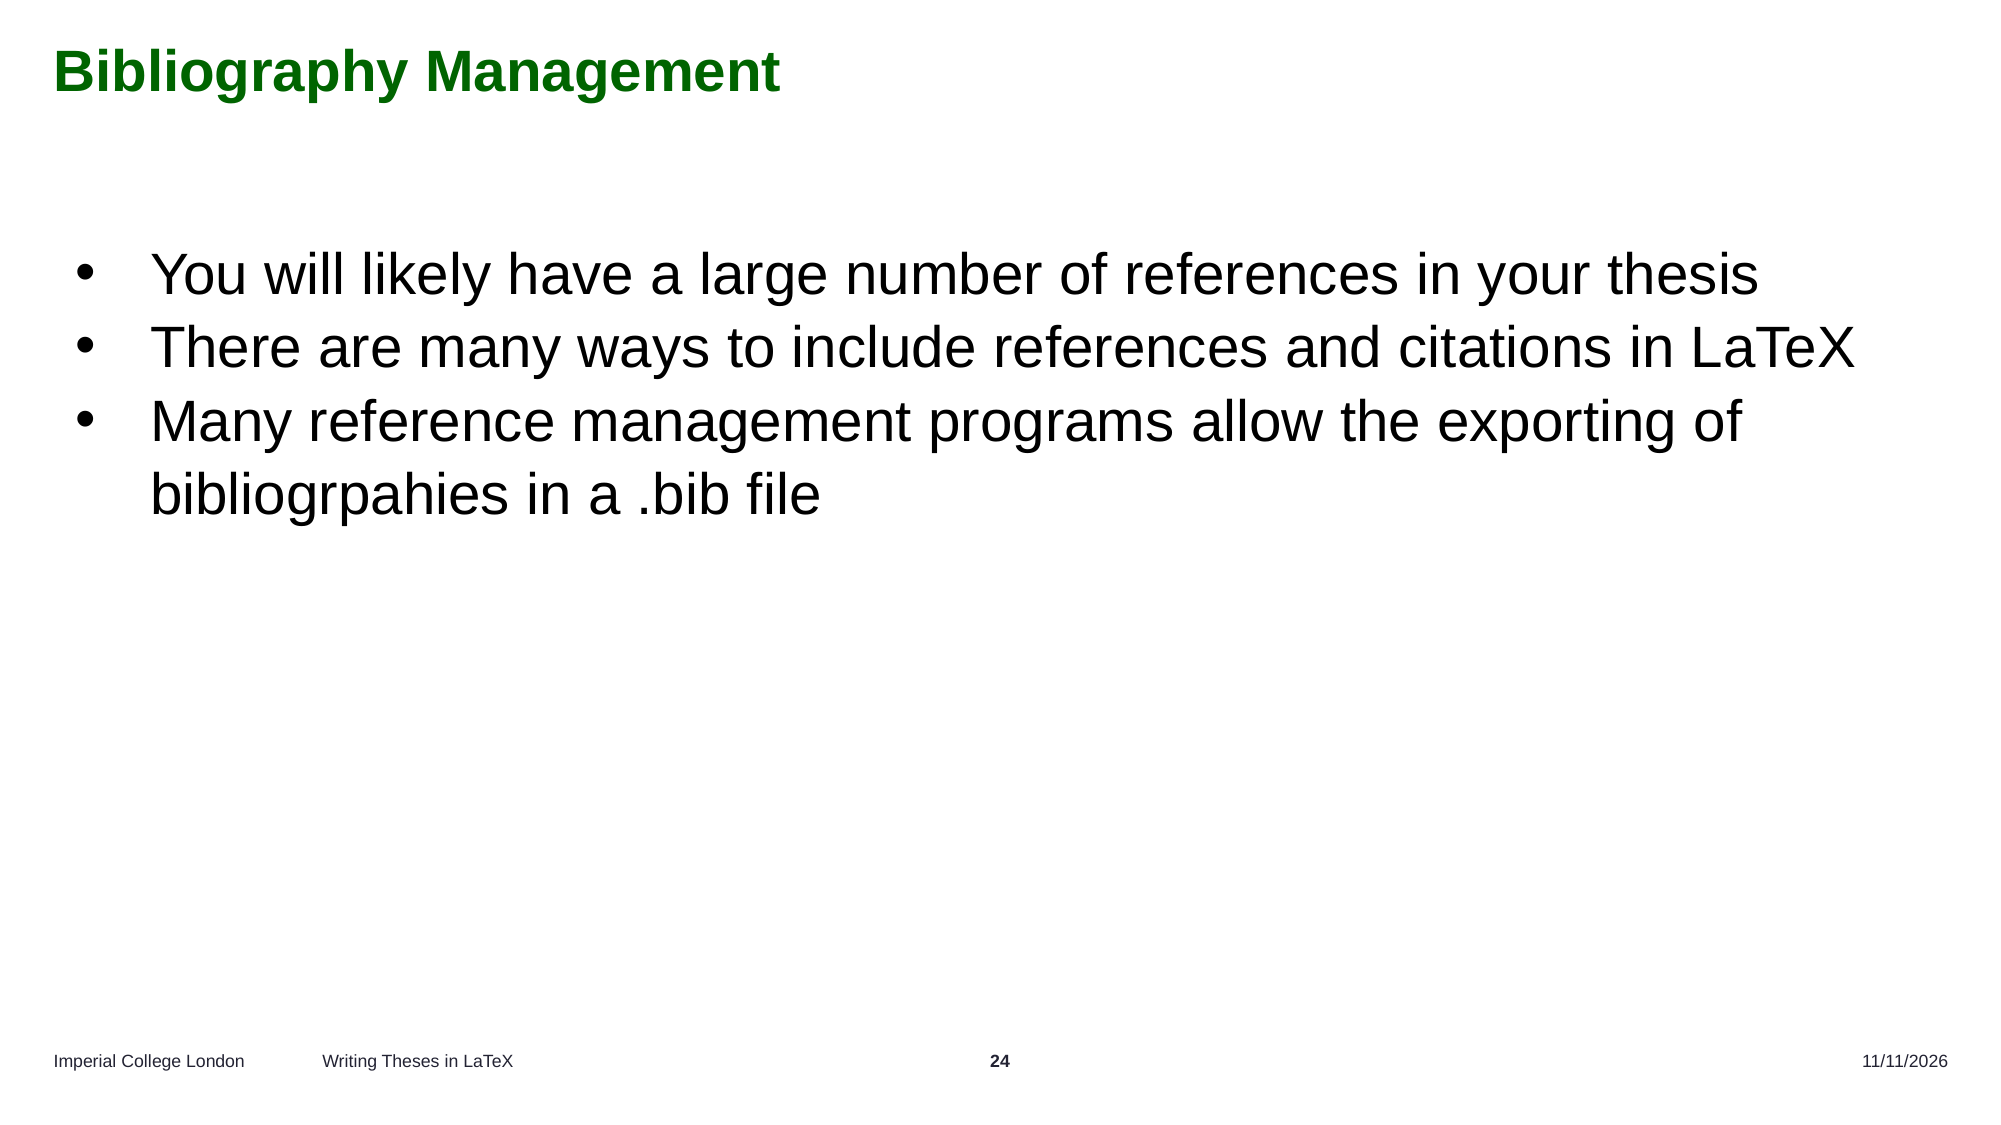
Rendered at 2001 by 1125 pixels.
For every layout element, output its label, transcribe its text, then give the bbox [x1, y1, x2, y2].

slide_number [1745, 1048, 1948, 1072]
list You will likely have a large number of references in your thesis There are many ways to include references and citations in LaTeX Many reference management programs allow the exporting of bibliogrpahies in a .bib file [75, 232, 1969, 975]
footer Writing Theses in LaTeX [322, 1048, 884, 1072]
title Bibliography Management [53, 41, 1947, 104]
slide_number 24 [973, 1048, 1027, 1072]
